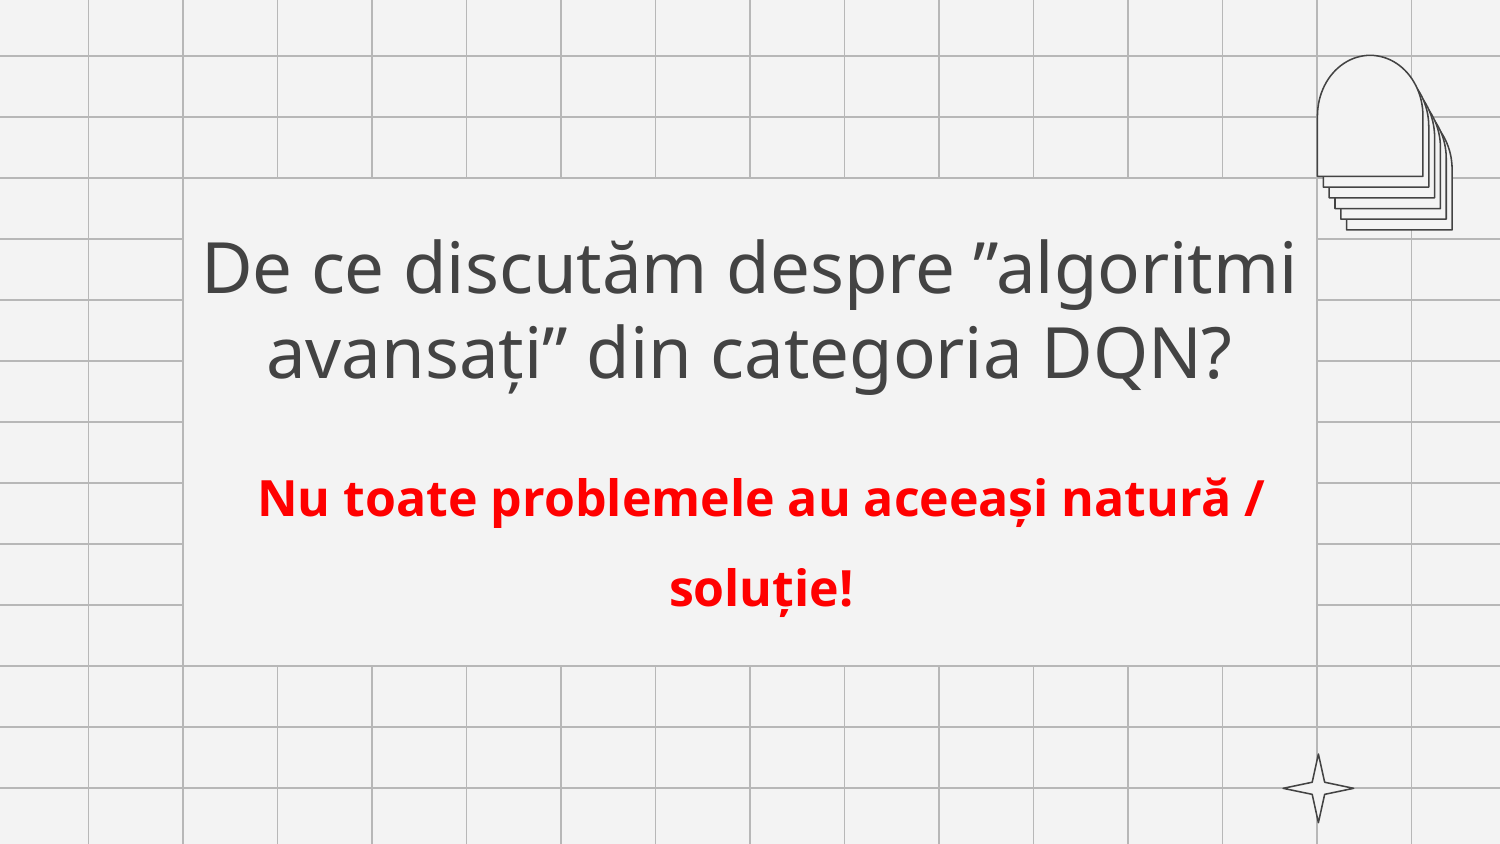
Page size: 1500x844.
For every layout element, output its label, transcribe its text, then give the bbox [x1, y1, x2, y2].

subtitle Nu toate problemele au aceeași natură / soluție! [189, 421, 1310, 568]
title De ce discutăm despre ”algoritmi avansați” din categoria DQN? [181, 226, 1319, 409]
